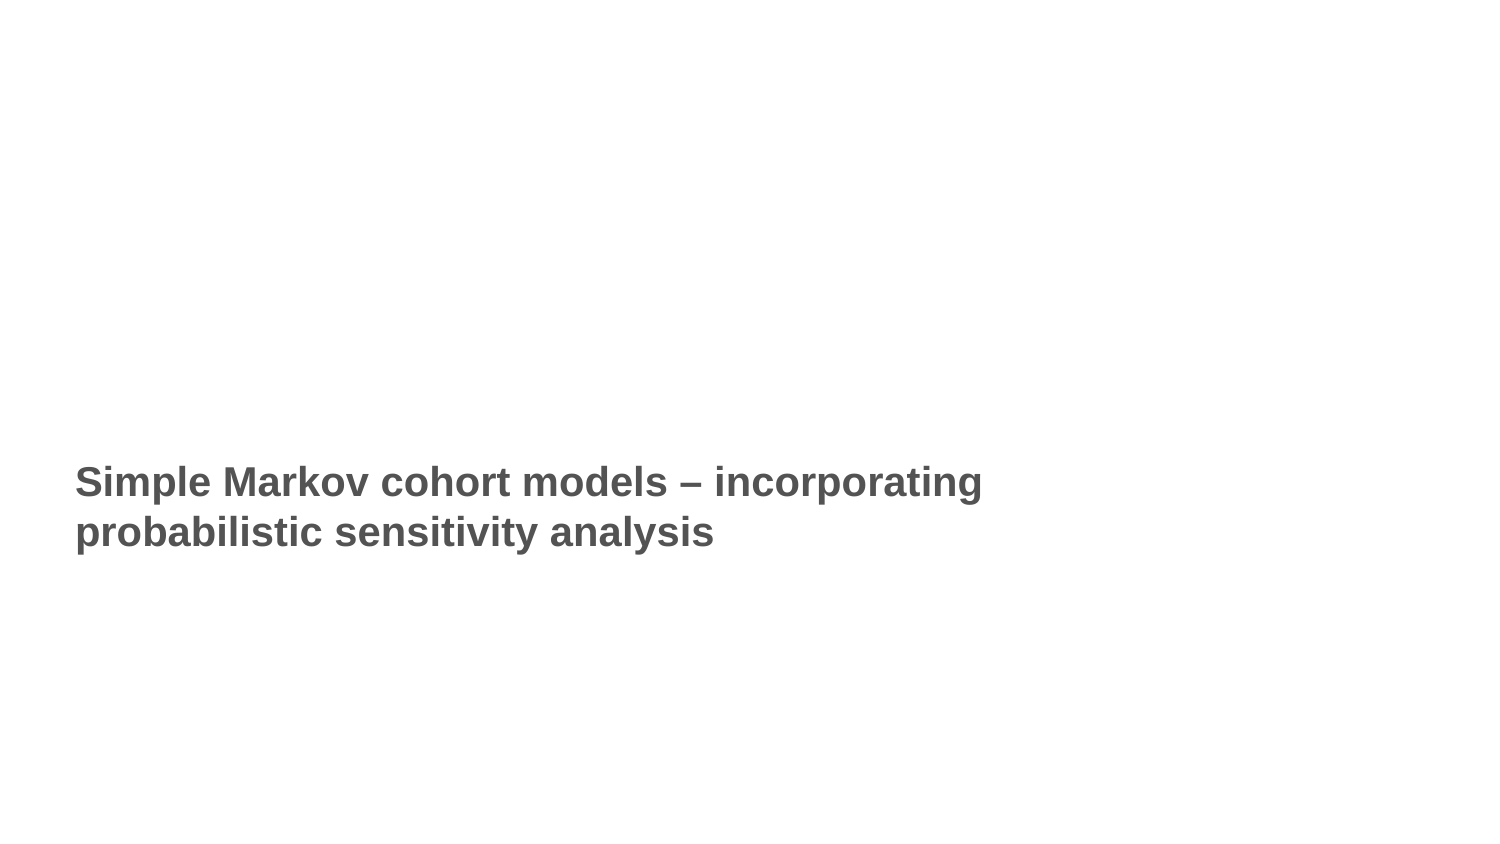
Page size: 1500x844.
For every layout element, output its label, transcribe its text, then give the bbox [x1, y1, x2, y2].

list Simple Markov cohort models – incorporating probabilistic sensitivity analysis [75, 291, 1179, 555]
